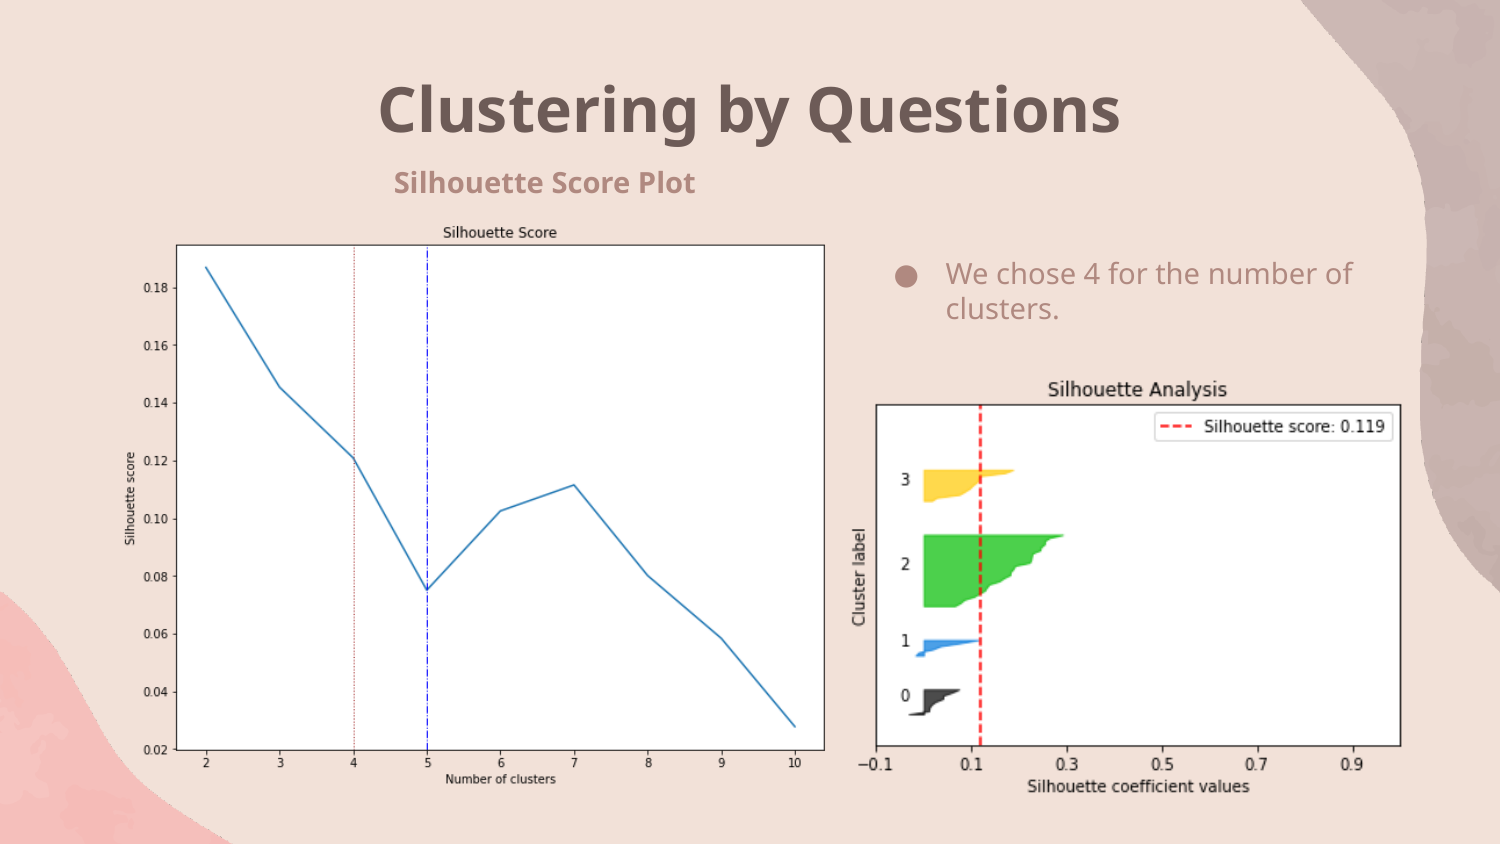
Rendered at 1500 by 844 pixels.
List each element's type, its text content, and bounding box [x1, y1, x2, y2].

title Clustering by Questions [118, 54, 1382, 149]
list Silhouette Score Plot [226, 148, 863, 219]
picture [0, 0, 1500, 844]
list We chose 4 for the number of clusters. [855, 240, 1439, 310]
